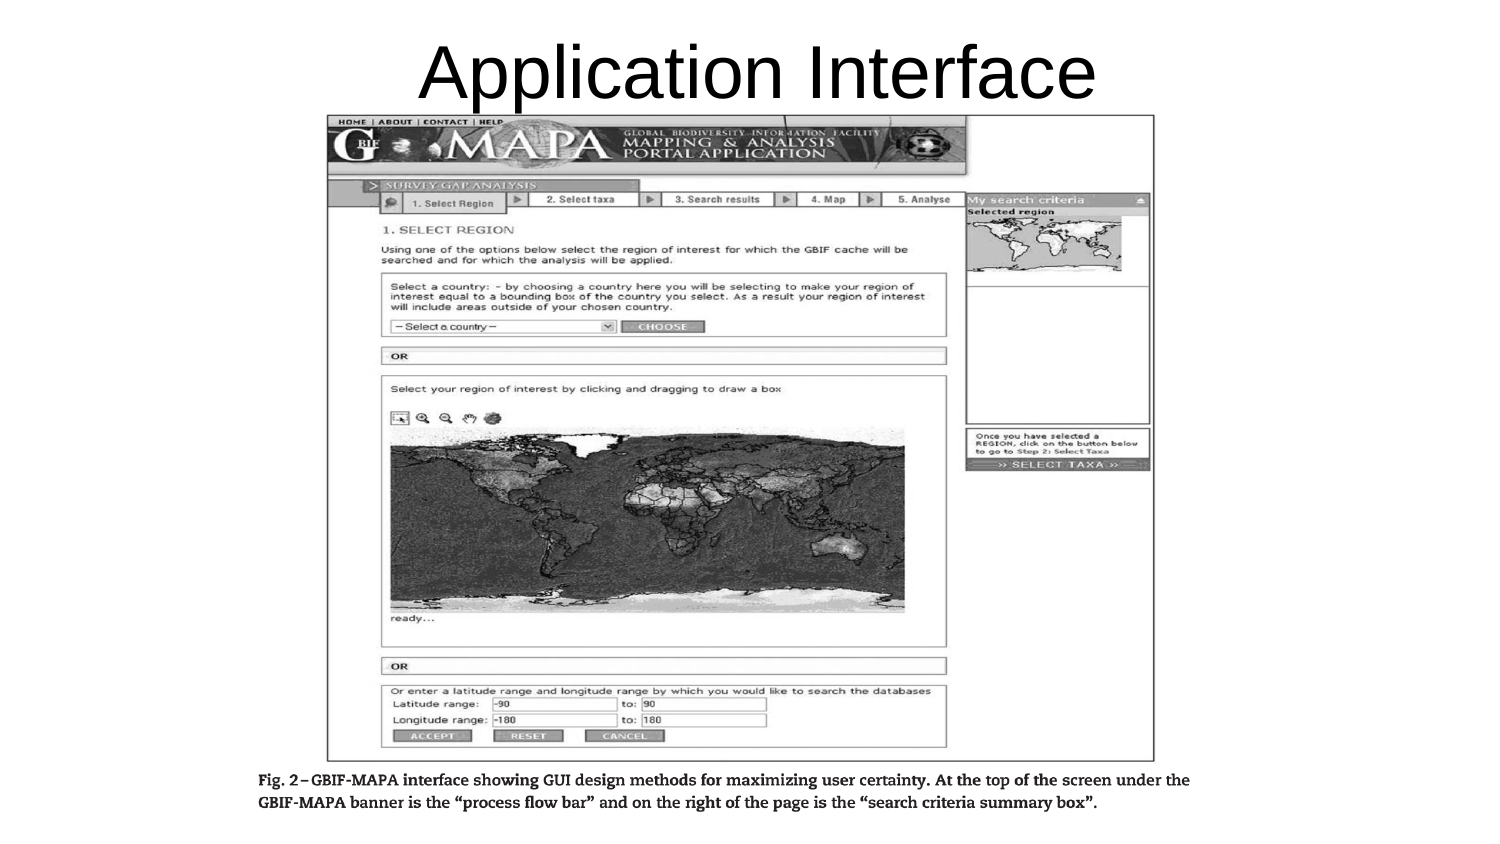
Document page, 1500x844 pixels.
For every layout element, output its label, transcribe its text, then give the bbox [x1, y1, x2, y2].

picture [322, 110, 1159, 765]
title Application Interface [59, 0, 1458, 139]
picture [254, 768, 1201, 817]
